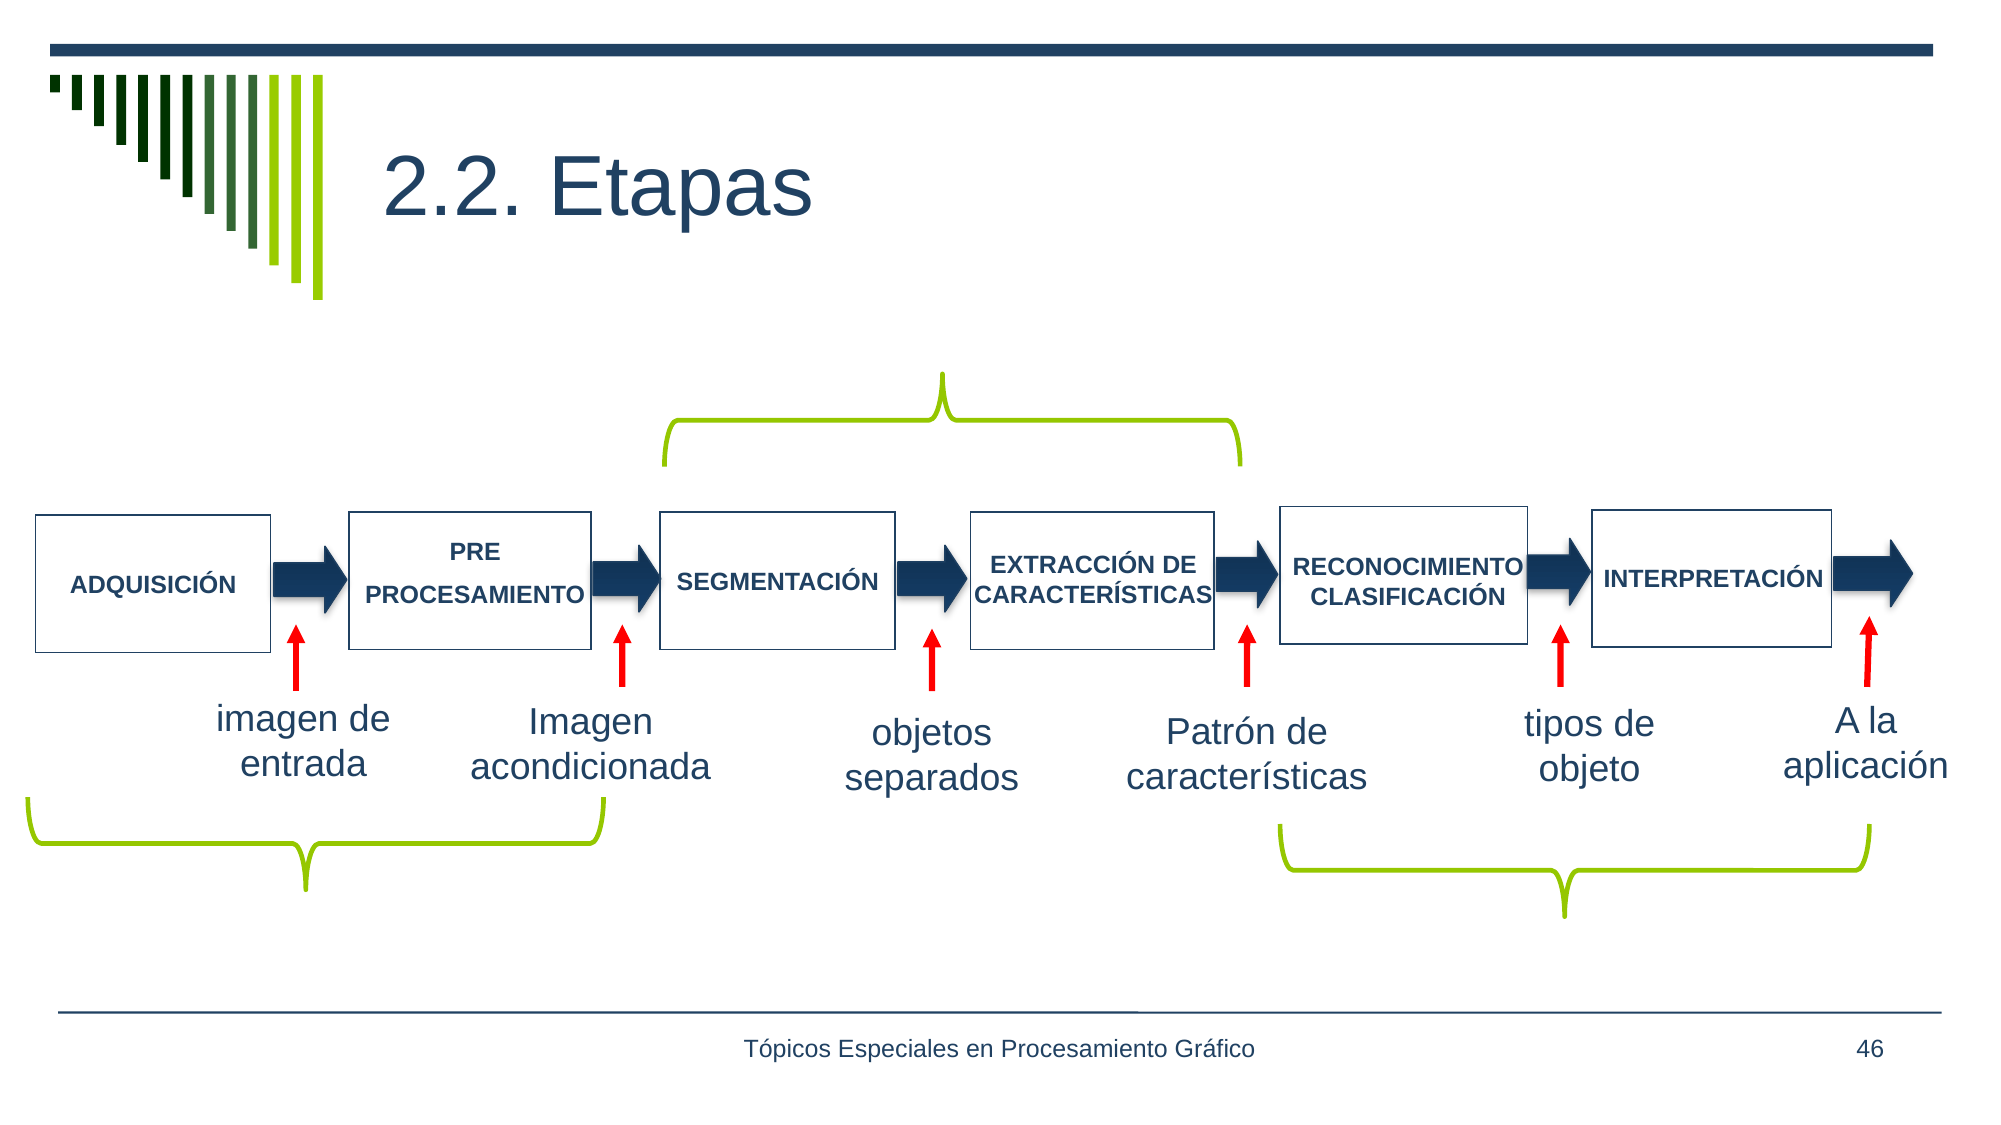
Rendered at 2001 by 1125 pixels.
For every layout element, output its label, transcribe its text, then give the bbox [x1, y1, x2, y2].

text_box [1240, 624, 1254, 687]
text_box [1276, 506, 1540, 645]
text_box Patrón de características [1082, 700, 1412, 805]
text_box [1862, 616, 1876, 687]
text_box Imagen acondicionada [428, 690, 754, 795]
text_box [35, 511, 345, 653]
text_box [27, 797, 605, 891]
footer Tópicos Especiales en Procesamiento Gráfico [683, 1024, 1317, 1101]
text_box [1846, 539, 1914, 608]
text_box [604, 511, 896, 653]
text_box [663, 373, 1241, 467]
title 2.2. Etapas [366, 74, 1901, 288]
slide_number 46 [1433, 1024, 1901, 1101]
text_box tipos de objeto [1455, 691, 1724, 796]
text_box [346, 511, 604, 650]
text_box objetos separados [819, 700, 1045, 806]
text_box [1545, 537, 1581, 606]
text_box [925, 628, 939, 692]
text_box imagen de entrada [190, 686, 416, 792]
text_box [958, 511, 1230, 650]
text_box [1279, 823, 1871, 918]
text_box [1554, 624, 1567, 687]
text_box [1235, 540, 1271, 609]
text_box A la aplicación [1756, 688, 1976, 794]
text_box [899, 544, 953, 613]
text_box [1586, 509, 1841, 648]
